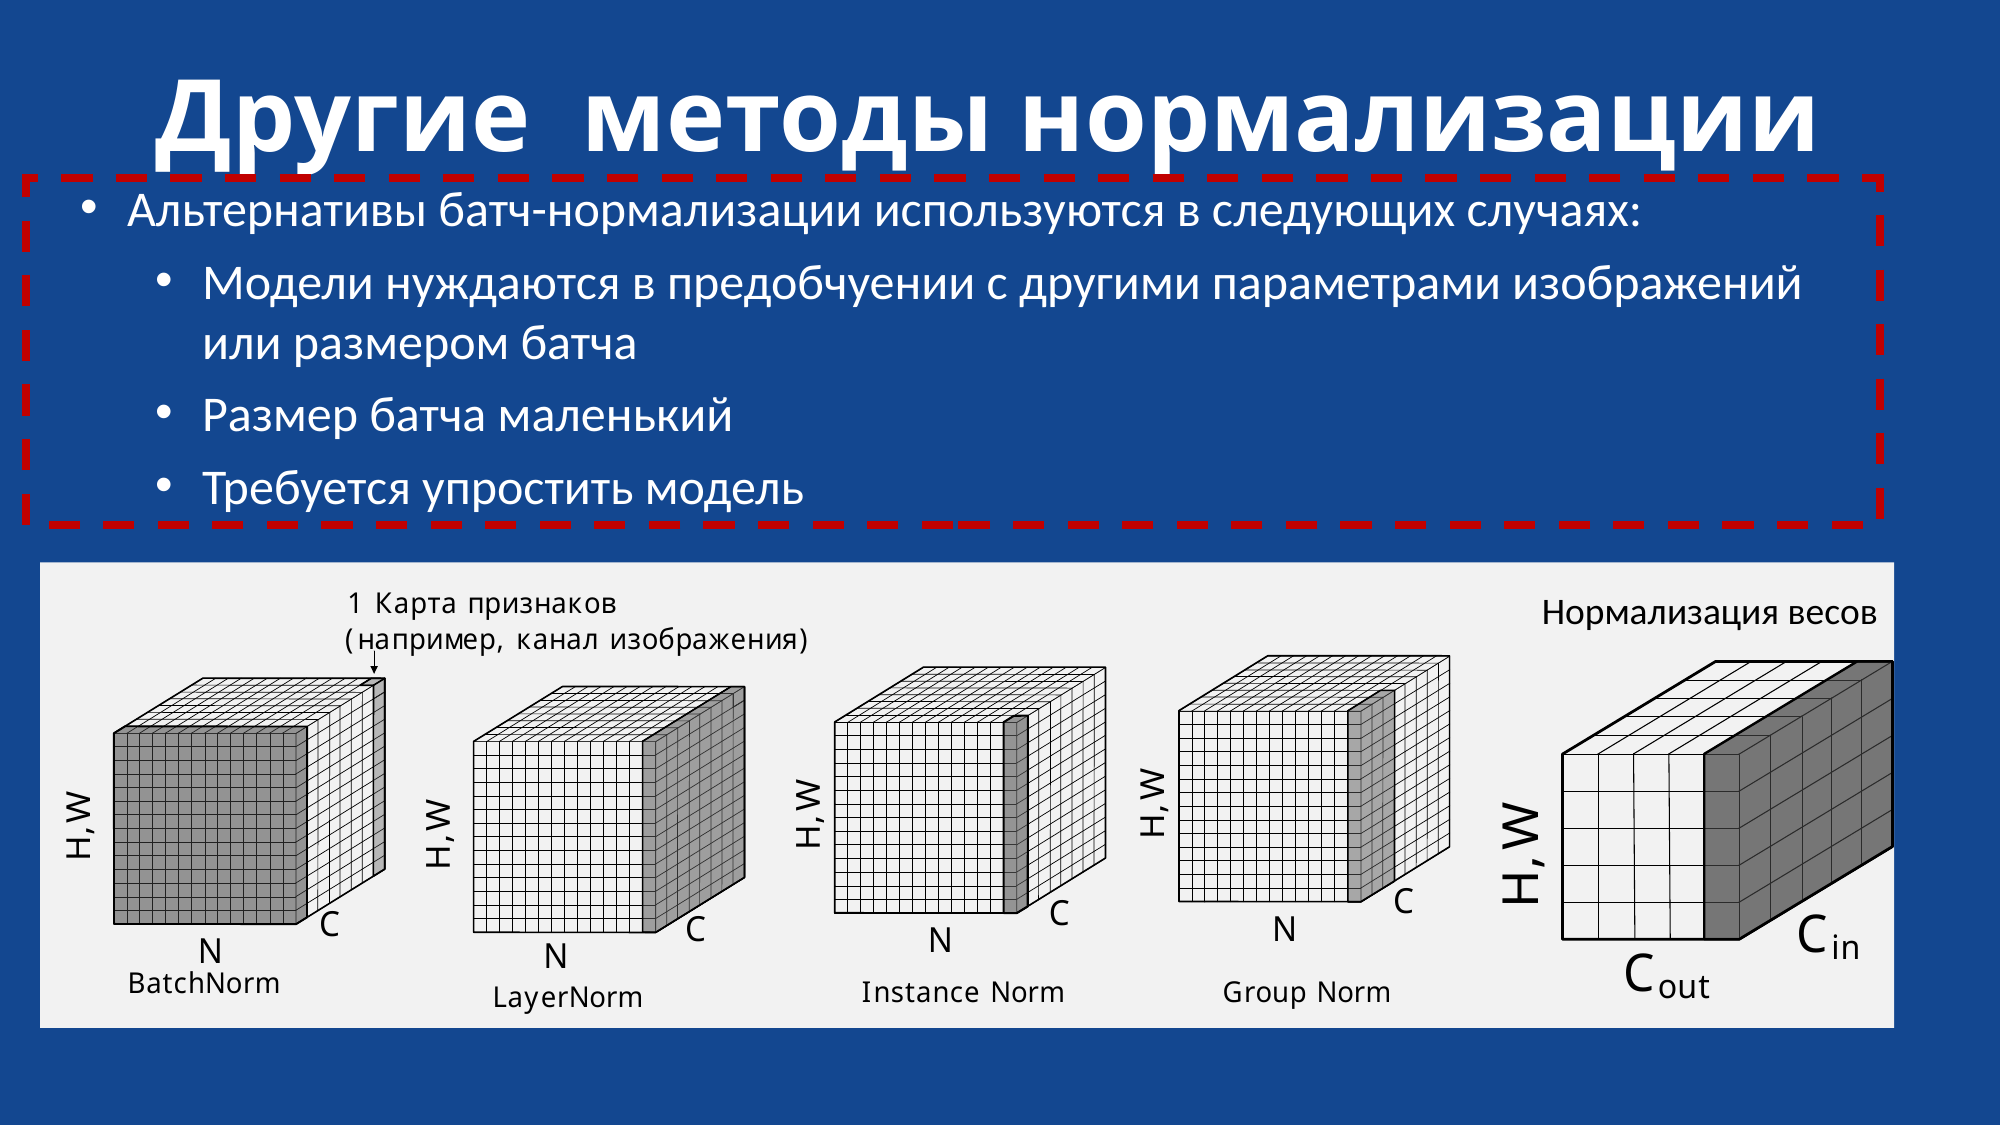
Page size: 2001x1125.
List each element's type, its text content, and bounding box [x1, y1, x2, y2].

text_box [25, 177, 1881, 526]
list [51, 119, 1952, 1059]
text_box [40, 562, 1895, 1029]
title Другие методы нормализации [108, 18, 1895, 119]
text_box Альтернативы батч-нормализации используются в следующих случаях: Модели нуждаются в предобчуении с другими параметрами изображений или размером батча Размер батча маленький Требуется упростить модель [65, 169, 1889, 522]
